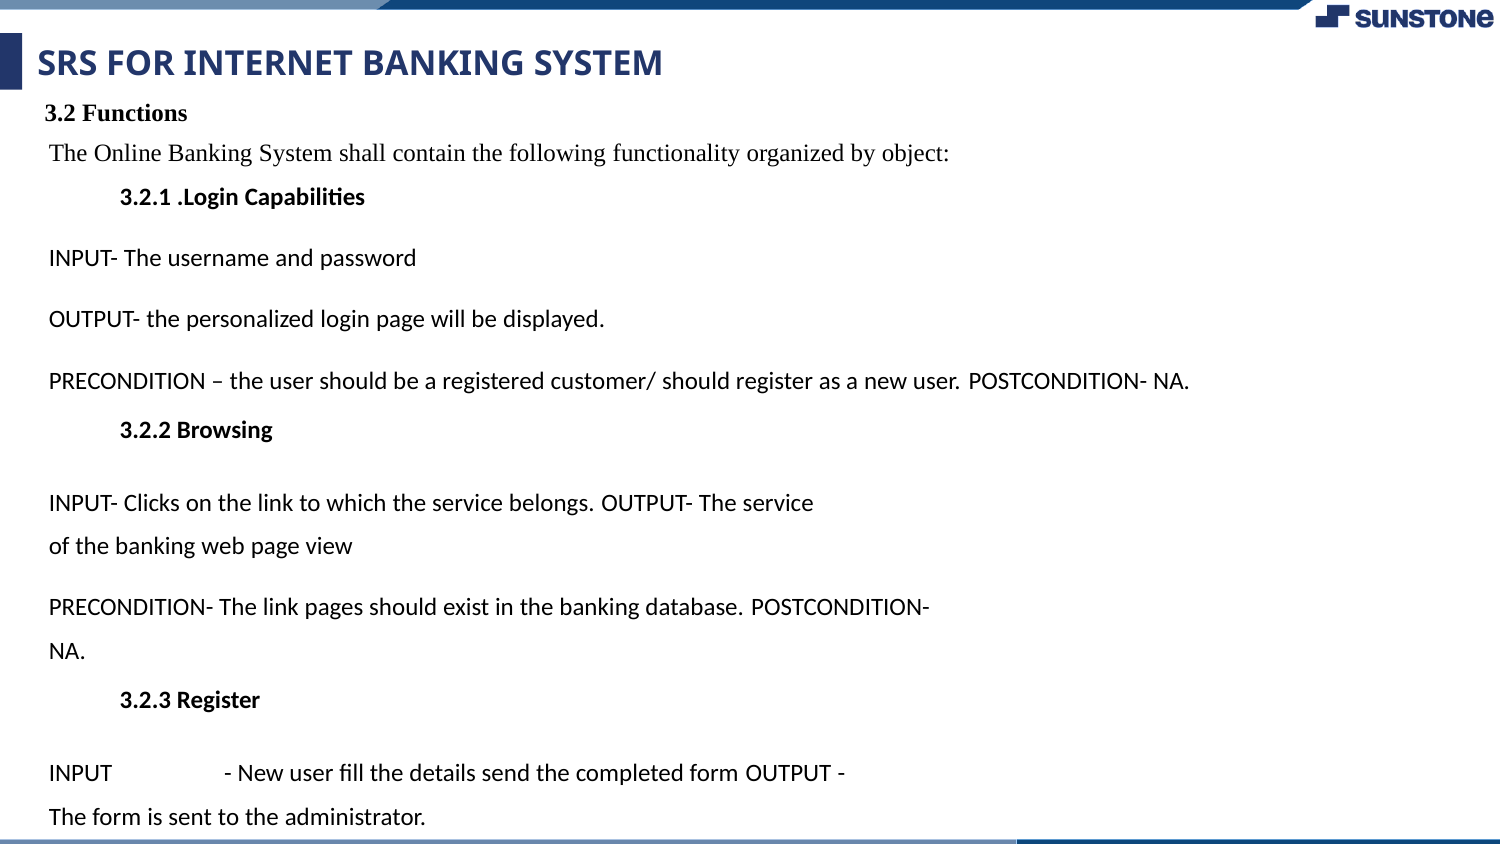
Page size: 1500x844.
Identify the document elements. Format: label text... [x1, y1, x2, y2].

text_box 3.2 Functions The Online Banking System shall contain the following functionality organized by object: 3.2.1 .Login Capabilities INPUT- The username and password OUTPUT- the personalized login page will be displayed. PRECONDITION – the user should be a registered customer/ should register as a new user. POSTCONDITION- NA. 3.2.2 Browsing INPUT- Clicks on the link to which the service belongs. OUTPUT- The service of the banking web page view PRECONDITION- The link pages should exist in the banking database. POSTCONDITION- NA. 3.2.3 Register INPUT - New user fill the details send the completed form OUTPUT - The form is sent to the administrator. [0, 89, 1409, 844]
picture [0, 0, 1500, 844]
title SRS FOR INTERNET BANKING SYSTEM [22, 33, 1316, 89]
